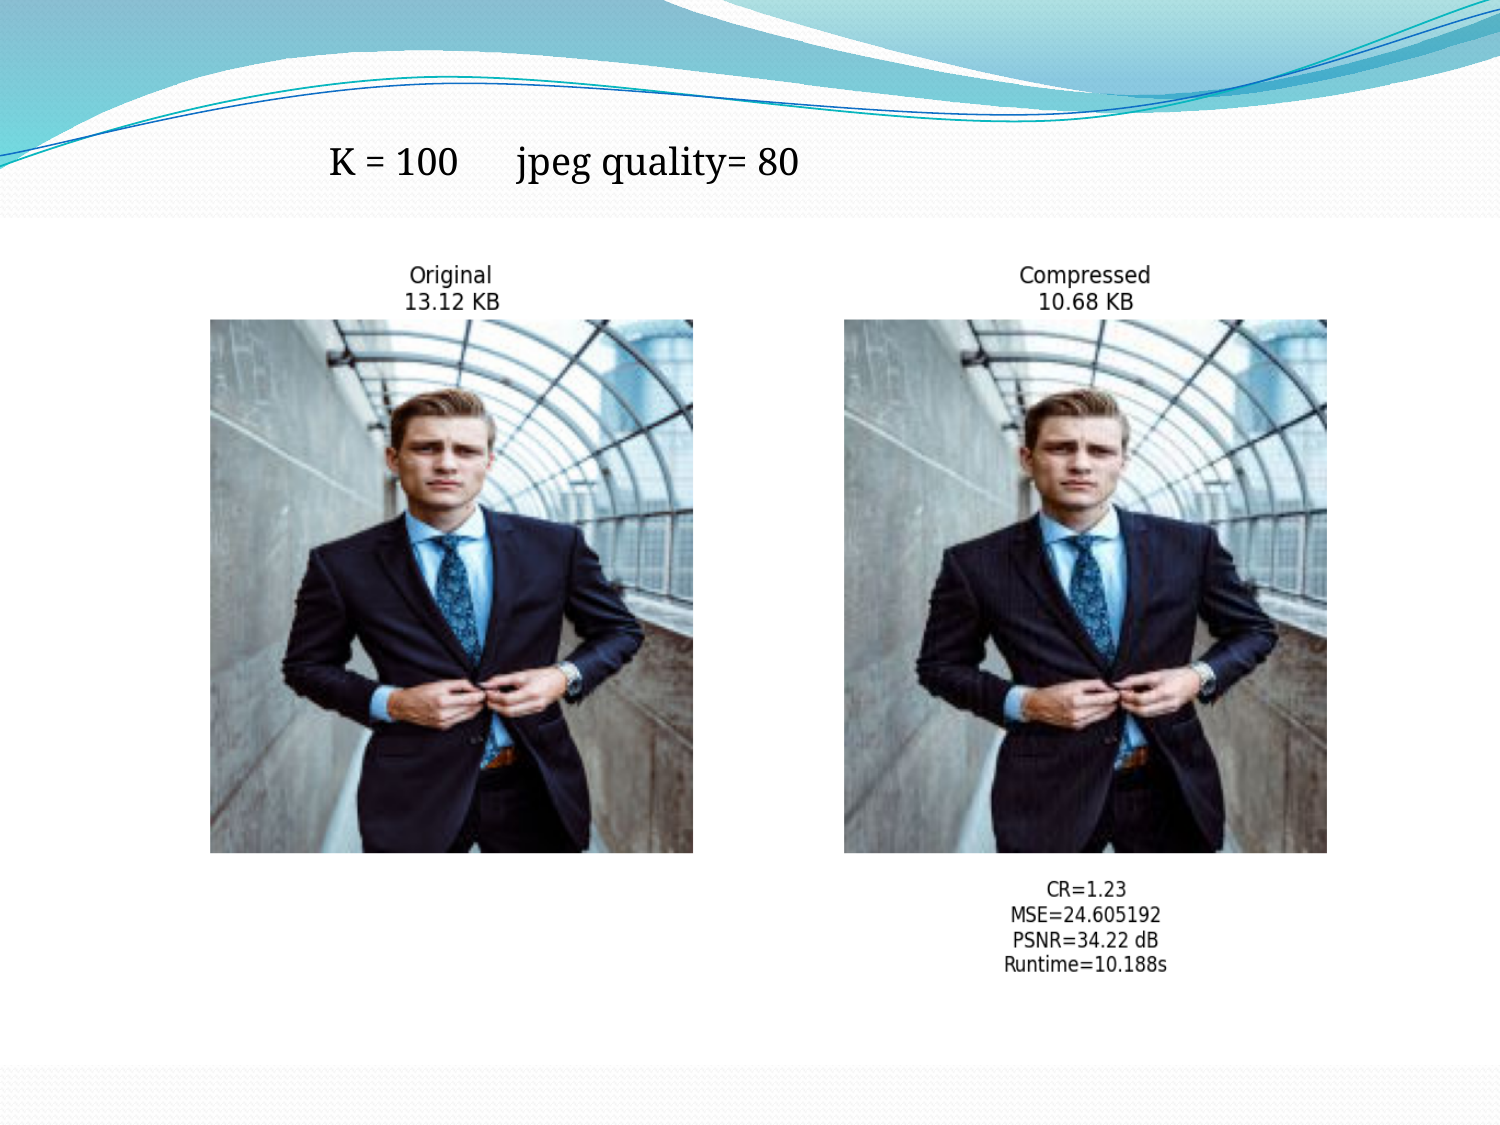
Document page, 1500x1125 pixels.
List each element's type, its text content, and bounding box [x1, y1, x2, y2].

text_box K = 100 jpeg quality= 80 [314, 130, 815, 191]
picture [0, 218, 1500, 1066]
